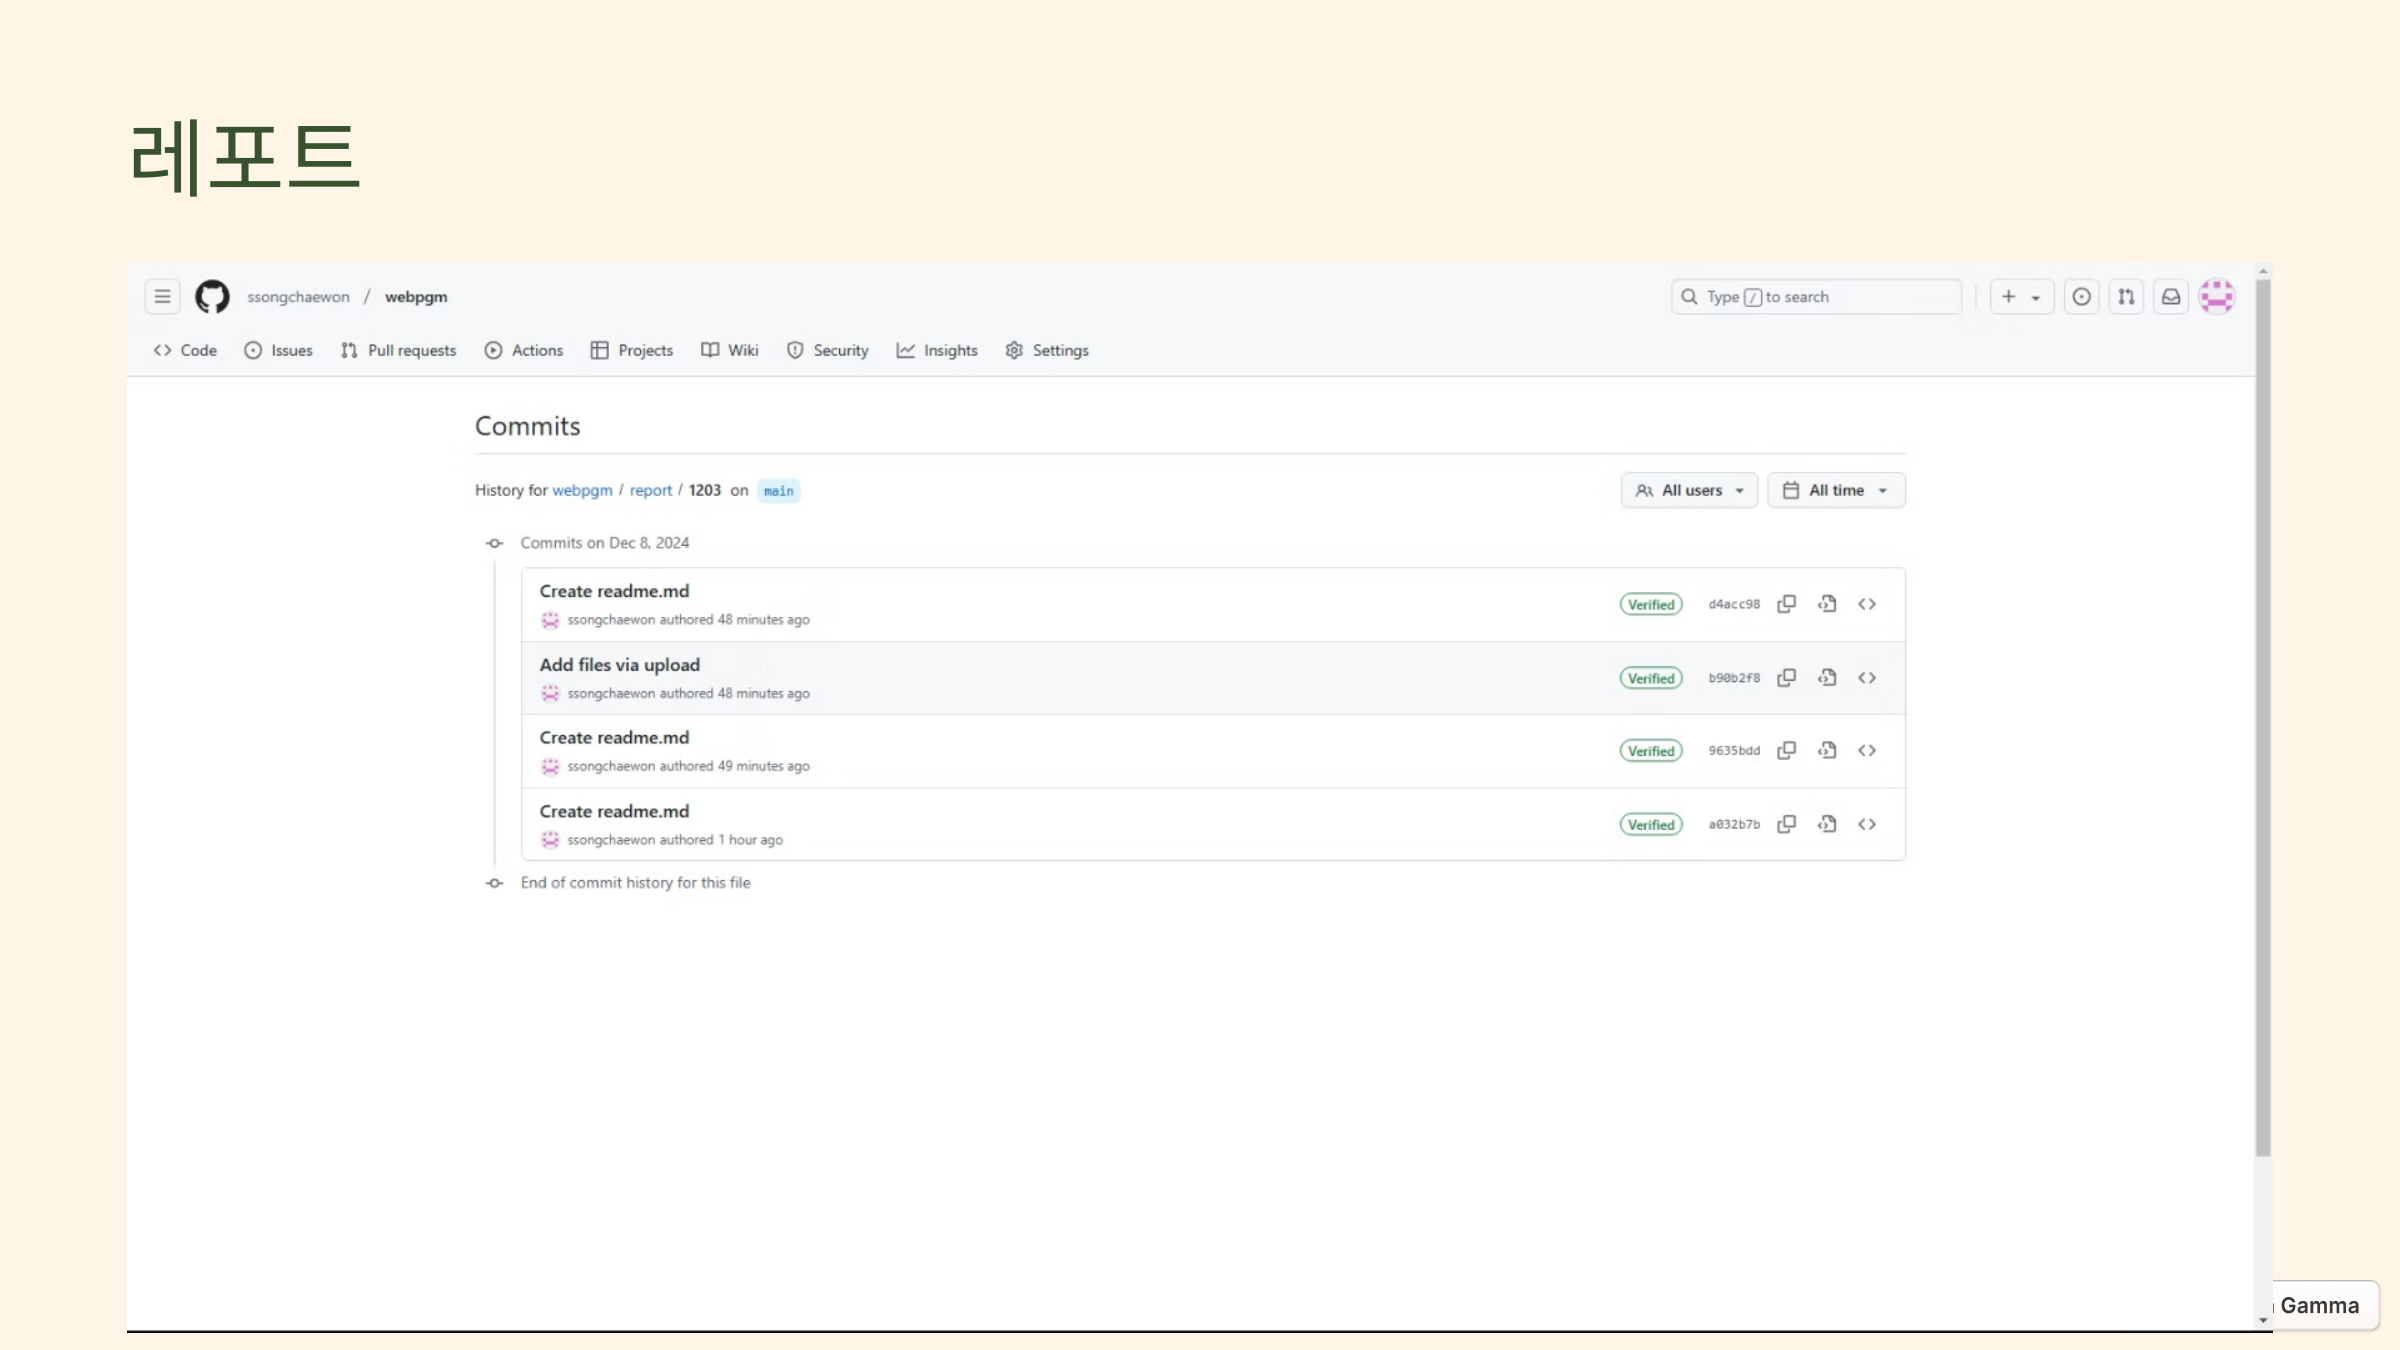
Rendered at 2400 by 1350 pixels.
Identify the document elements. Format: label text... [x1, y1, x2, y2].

picture [127, 262, 2389, 1339]
text_box 레포트 [127, 100, 988, 208]
